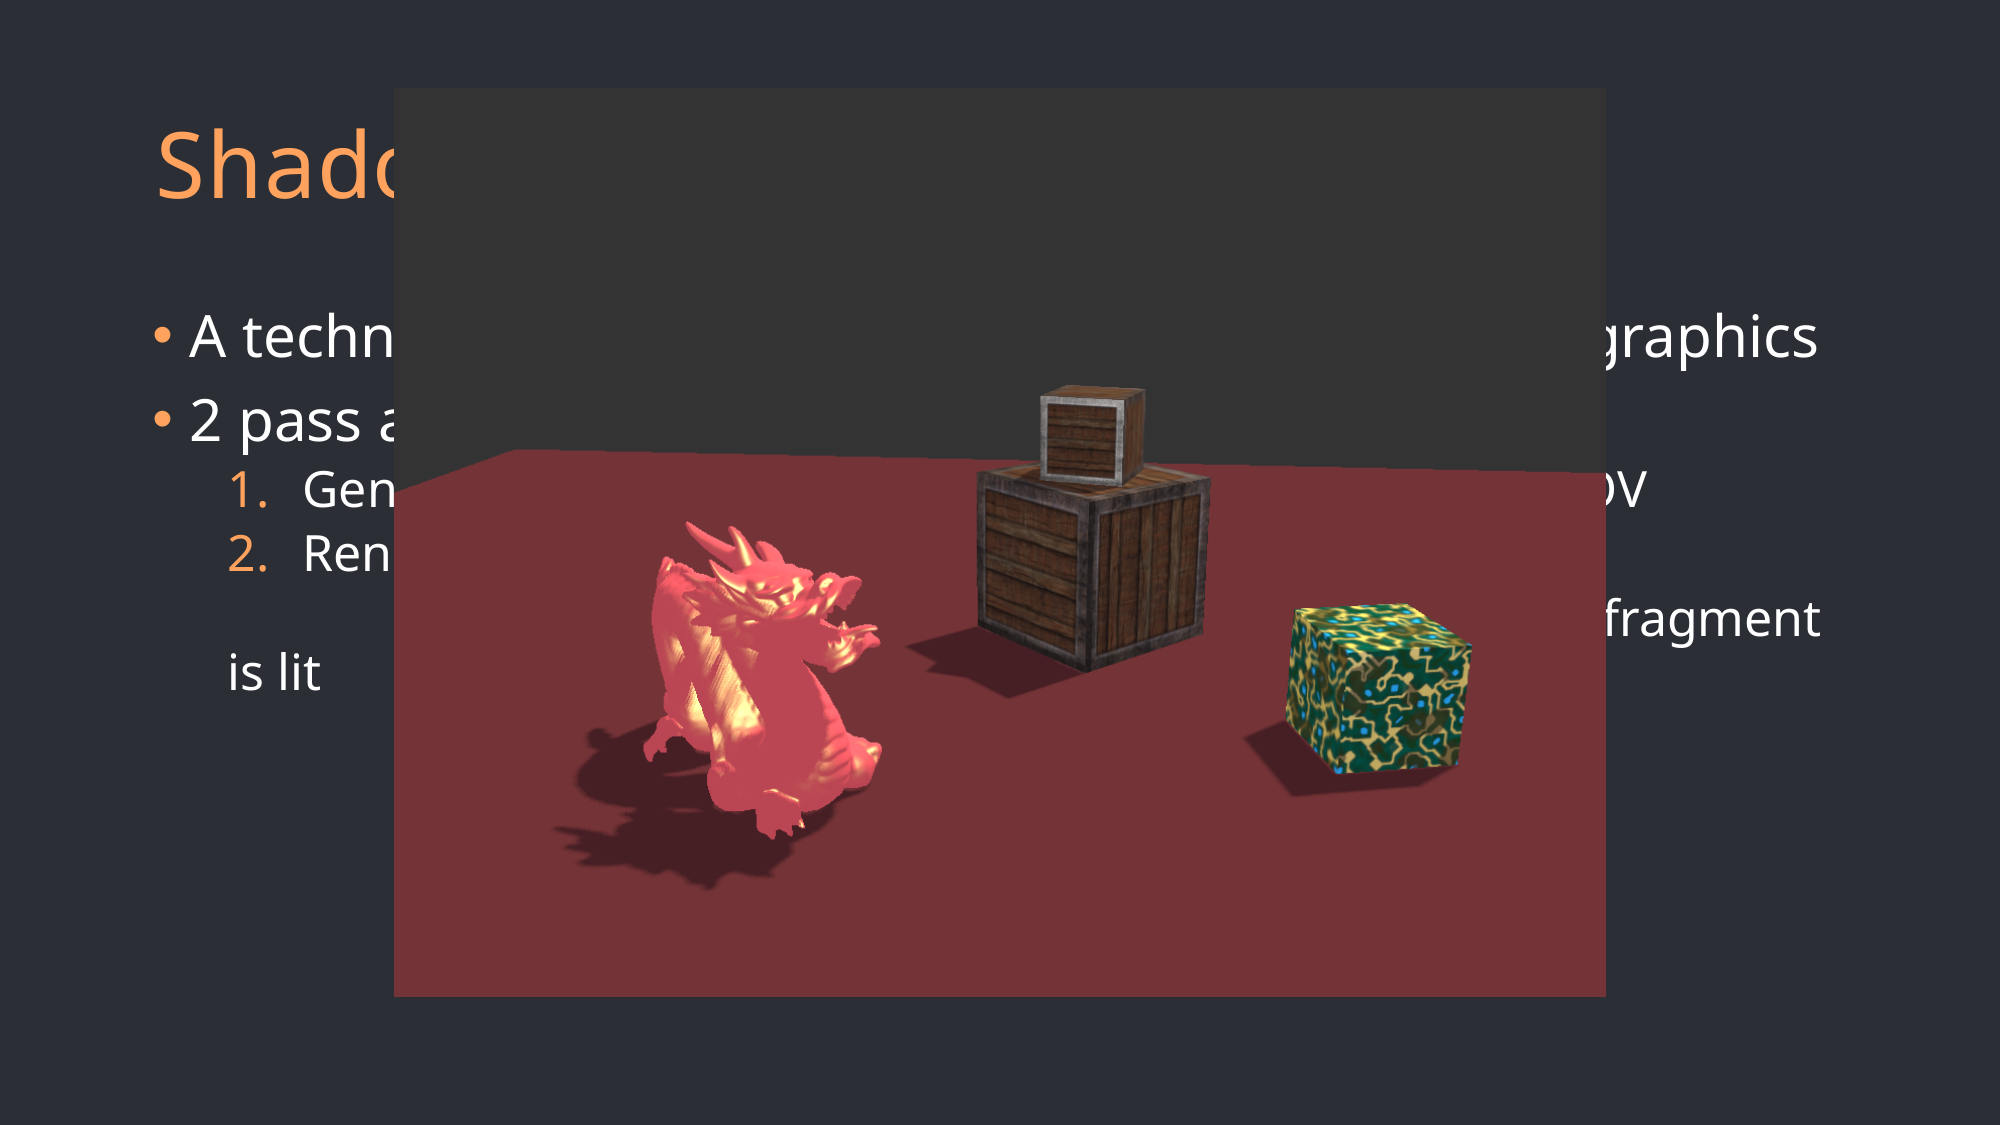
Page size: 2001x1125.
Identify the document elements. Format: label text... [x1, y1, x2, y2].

list A technique for rendering shadows in real-time 3D graphics 2 pass algorithm: Generate Depth Map by rendering scene from light’s POV Render scene from camera’s POV… …using generated Depth Map to determine if fragment is lit or in shadow [137, 299, 1863, 1014]
picture [394, 88, 1606, 997]
title Shadow Mapping [137, 59, 1863, 278]
